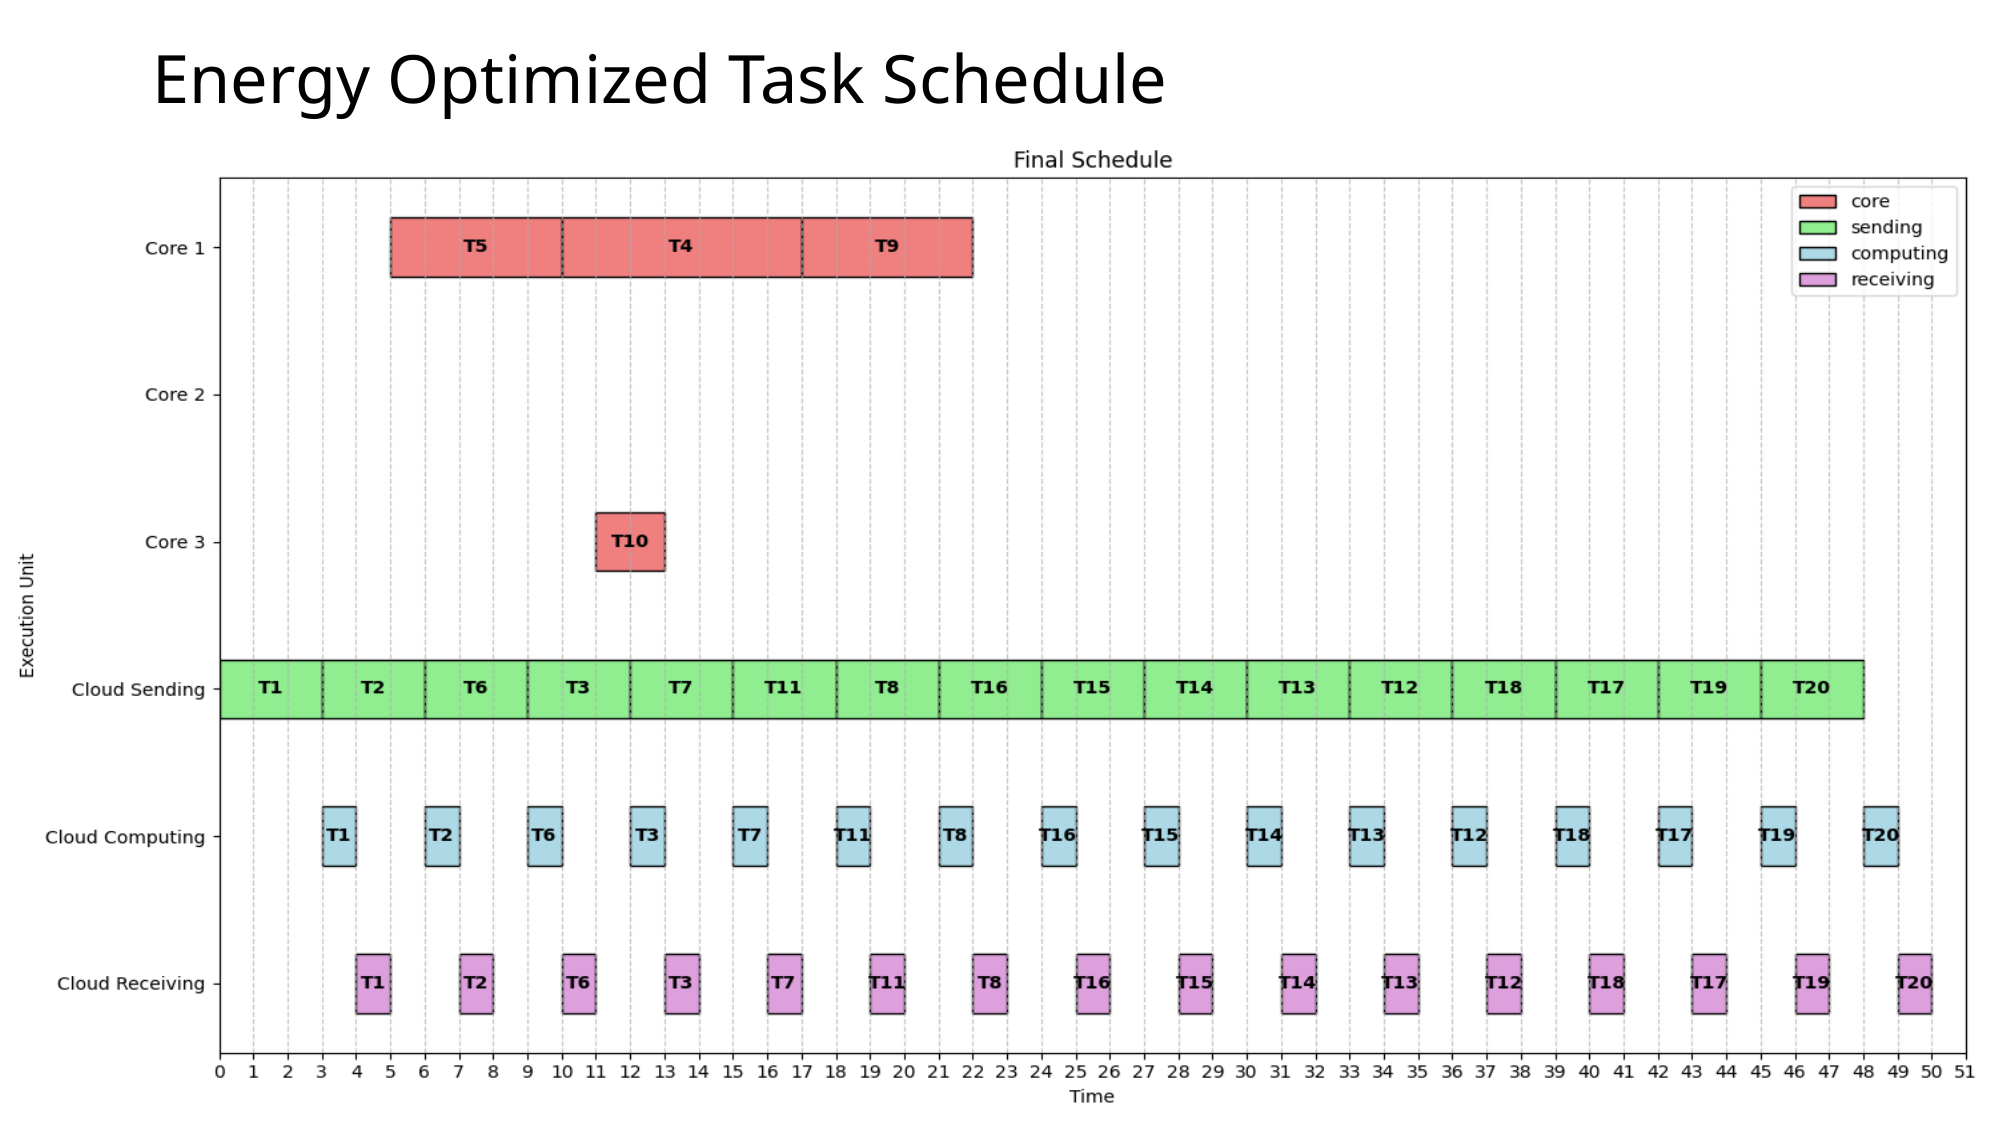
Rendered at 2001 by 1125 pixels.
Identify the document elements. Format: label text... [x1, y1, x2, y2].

title Energy Optimized Task Schedule [137, 30, 1863, 133]
picture [0, 133, 1999, 1125]
